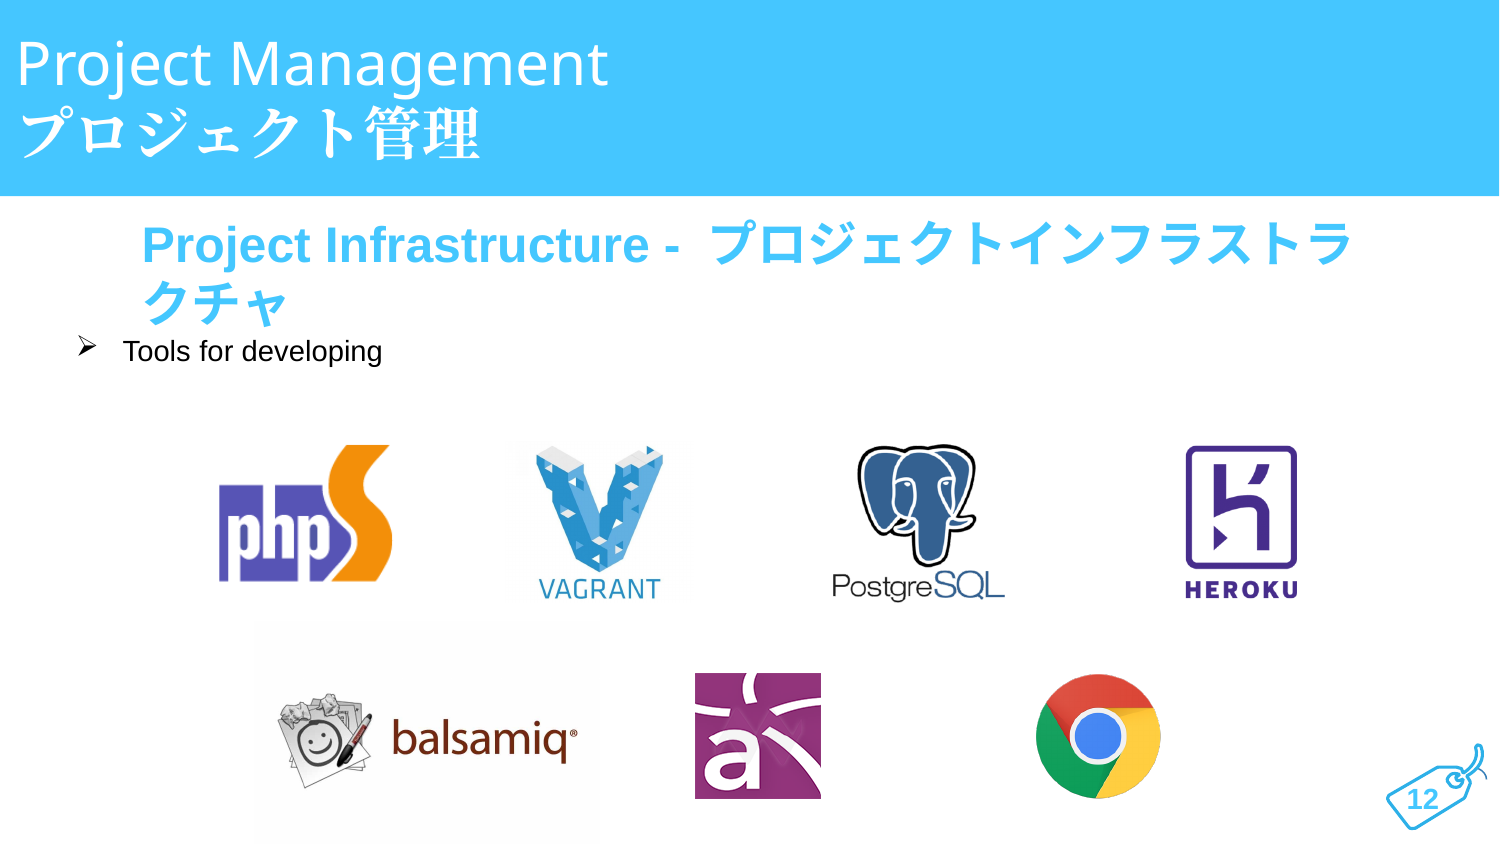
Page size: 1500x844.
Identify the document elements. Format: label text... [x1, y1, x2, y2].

picture [1140, 421, 1342, 623]
text_box [1387, 794, 1391, 805]
text_box [0, 0, 1500, 197]
picture [206, 433, 401, 610]
picture [695, 673, 821, 799]
text_box Project Infrastructure - プロジェクトインフラストラクチャ [126, 205, 1373, 341]
text_box [1405, 823, 1424, 829]
picture [505, 440, 694, 604]
text_box 12 [1391, 773, 1455, 823]
text_box [1427, 744, 1483, 804]
text_box [1469, 767, 1488, 780]
picture [253, 620, 600, 844]
text_box Project Management プロジェクト管理 [15, 24, 610, 168]
picture [798, 403, 1036, 641]
picture [1028, 667, 1167, 806]
text_box Tools for developing [61, 290, 768, 375]
